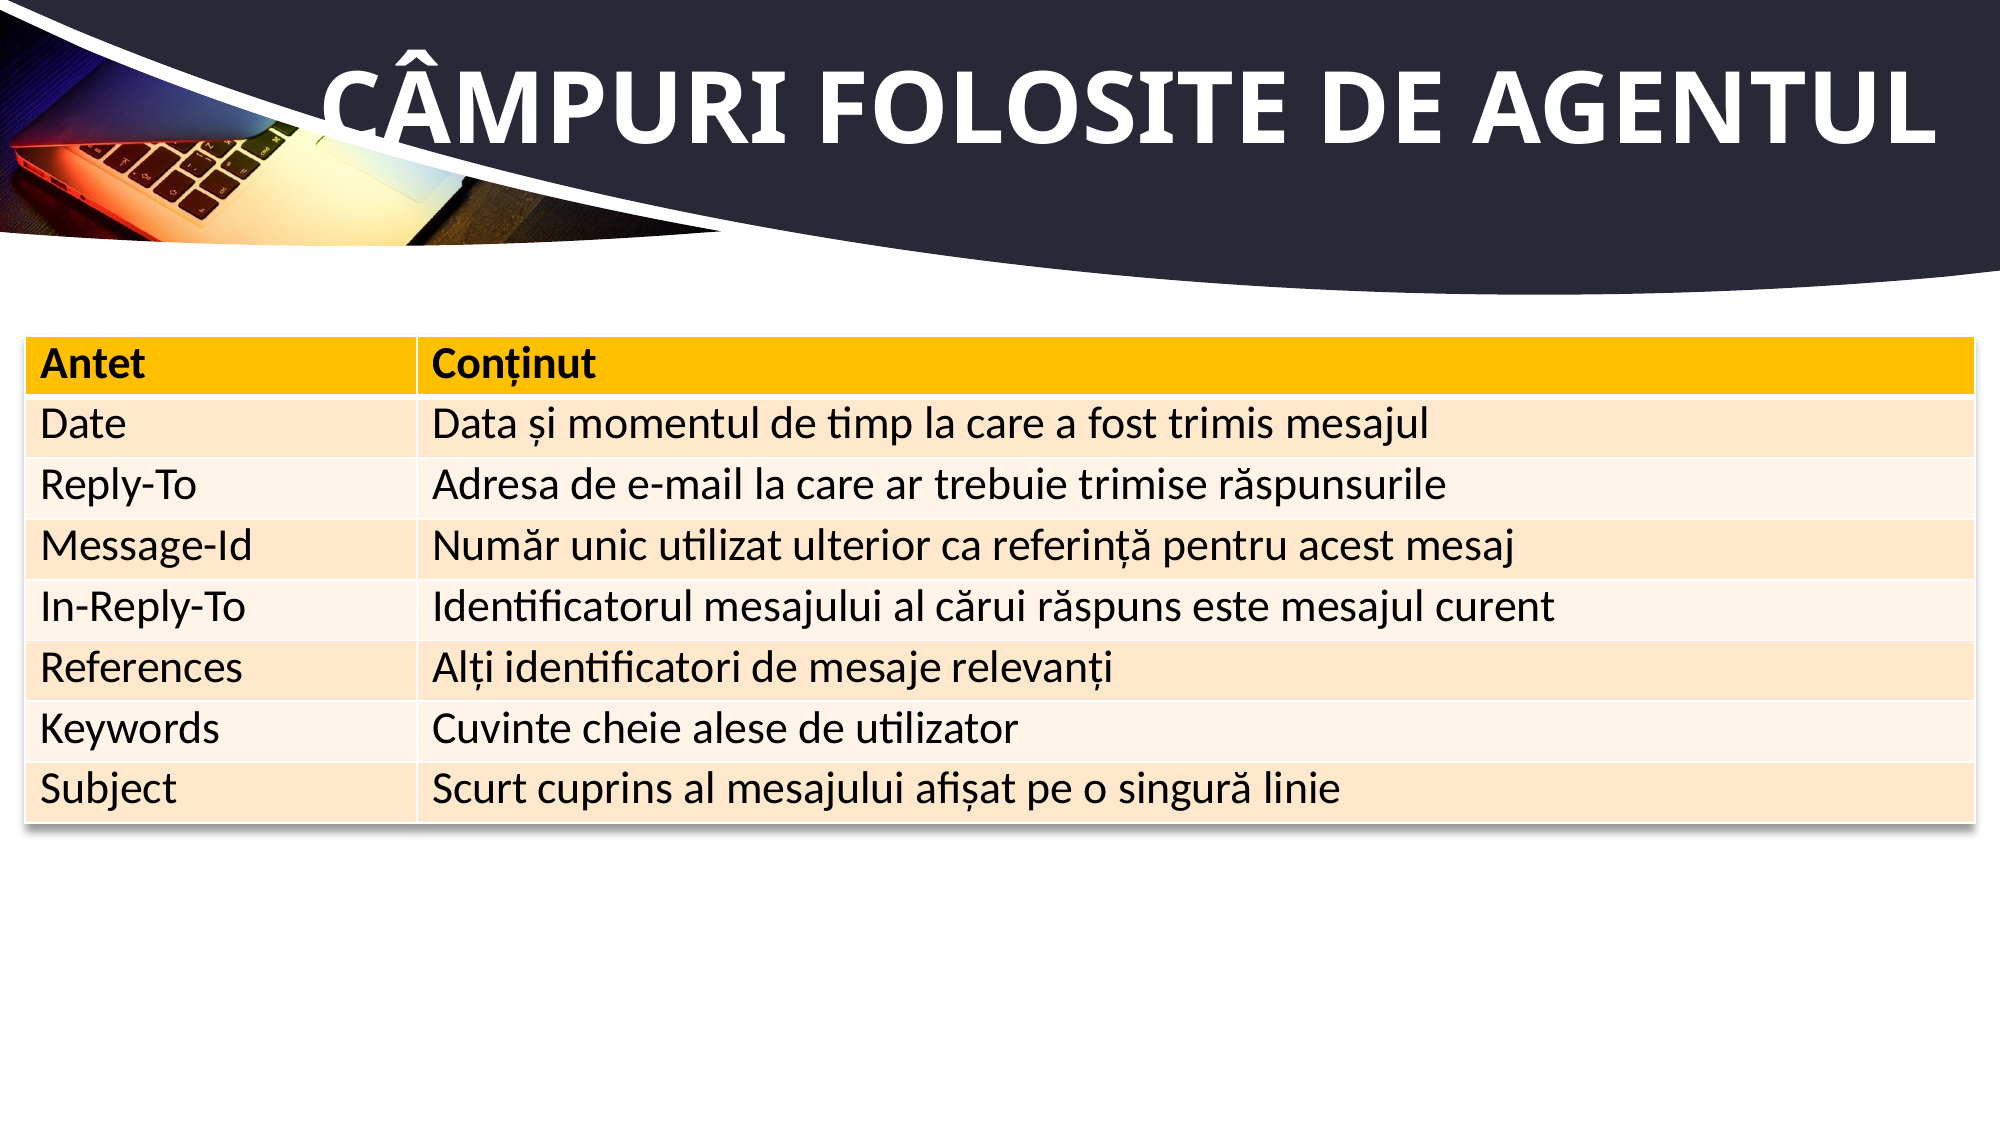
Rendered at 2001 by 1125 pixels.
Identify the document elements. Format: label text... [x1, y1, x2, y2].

table_header Antet [26, 337, 416, 394]
table_cell References [26, 641, 416, 700]
table_cell Cuvinte cheie alese de utilizator [418, 702, 1974, 761]
table_cell Keywords [26, 702, 416, 761]
table_cell Subject [26, 763, 416, 822]
picture [0, 9, 722, 247]
table_cell In-Reply-To [26, 581, 416, 640]
table_cell Alți identificatori de mesaje relevanți [418, 641, 1974, 700]
table_cell Reply-To [26, 459, 416, 518]
table_cell Număr unic utilizat ulterior ca referință pentru acest mesaj [418, 520, 1974, 579]
table_cell Identificatorul mesajului al cărui răspuns este mesajul curent [418, 581, 1974, 640]
title Câmpuri folosite de agentul [137, 2, 2000, 220]
table_cell Scurt cuprins al mesajului afișat pe o singură linie [418, 763, 1974, 822]
table_cell Data și momentul de timp la care a fost trimis mesajul [418, 400, 1974, 457]
table_header Conținut [418, 337, 1974, 394]
table_cell Message-Id [26, 520, 416, 579]
table_cell Date [26, 400, 416, 457]
table_cell Adresa de e-mail la care ar trebuie trimise răspunsurile [418, 459, 1974, 518]
